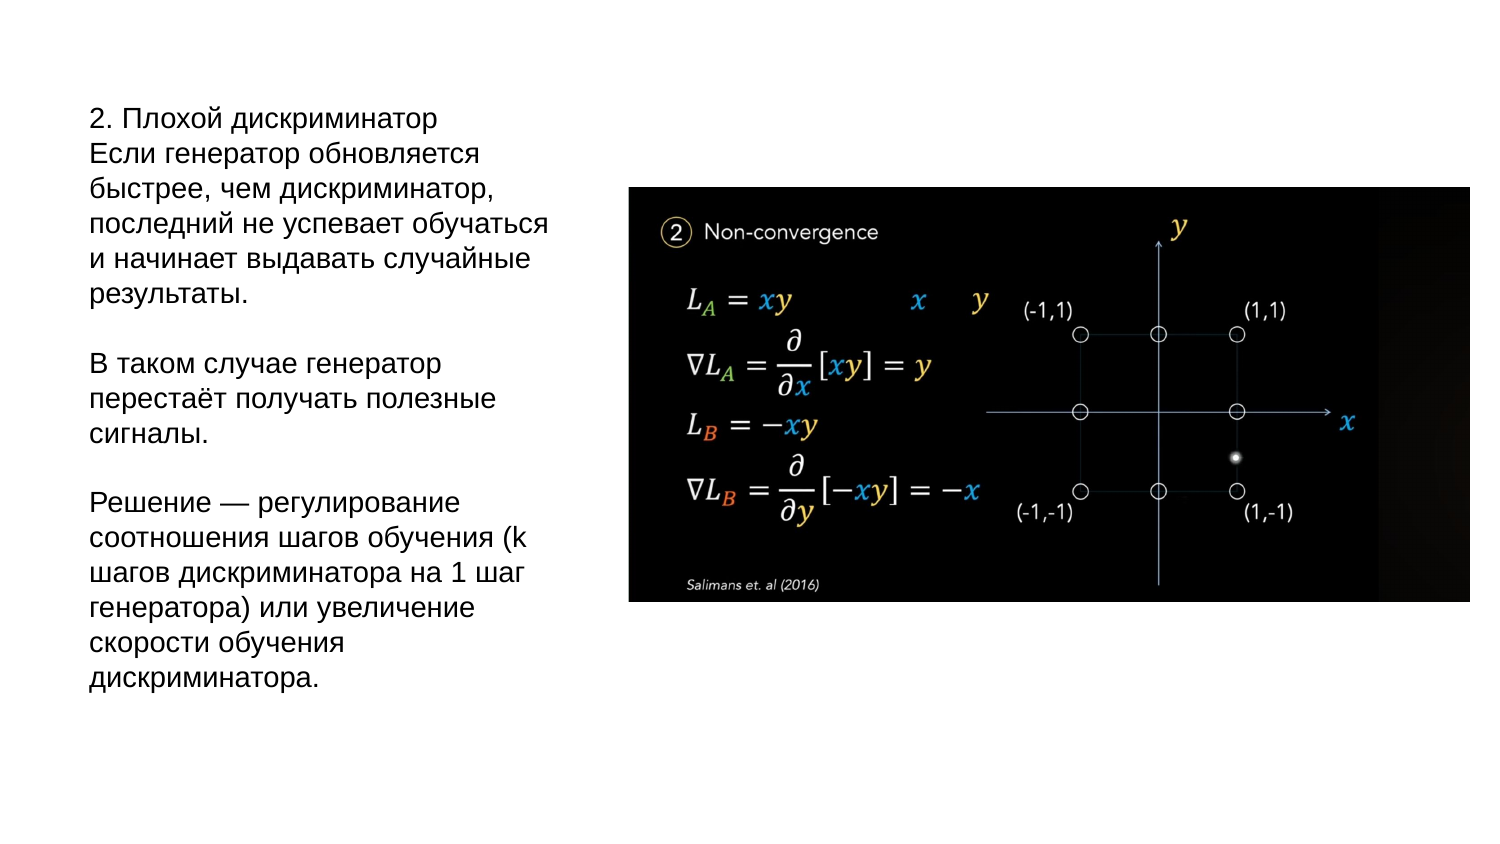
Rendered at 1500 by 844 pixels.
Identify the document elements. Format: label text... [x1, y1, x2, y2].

text_box 2. Плохой дискриминатор Если генератор обновляется быстрее, чем дискриминатор, последний не успевает обучаться и начинает выдавать случайные результаты. В таком случае генератор перестаёт получать полезные сигналы. Решение — регулирование соотношения шагов обучения (k шагов дискриминатора на 1 шаг генератора) или увеличение скорости обучения дискриминатора. [74, 84, 567, 709]
picture [628, 186, 1471, 602]
